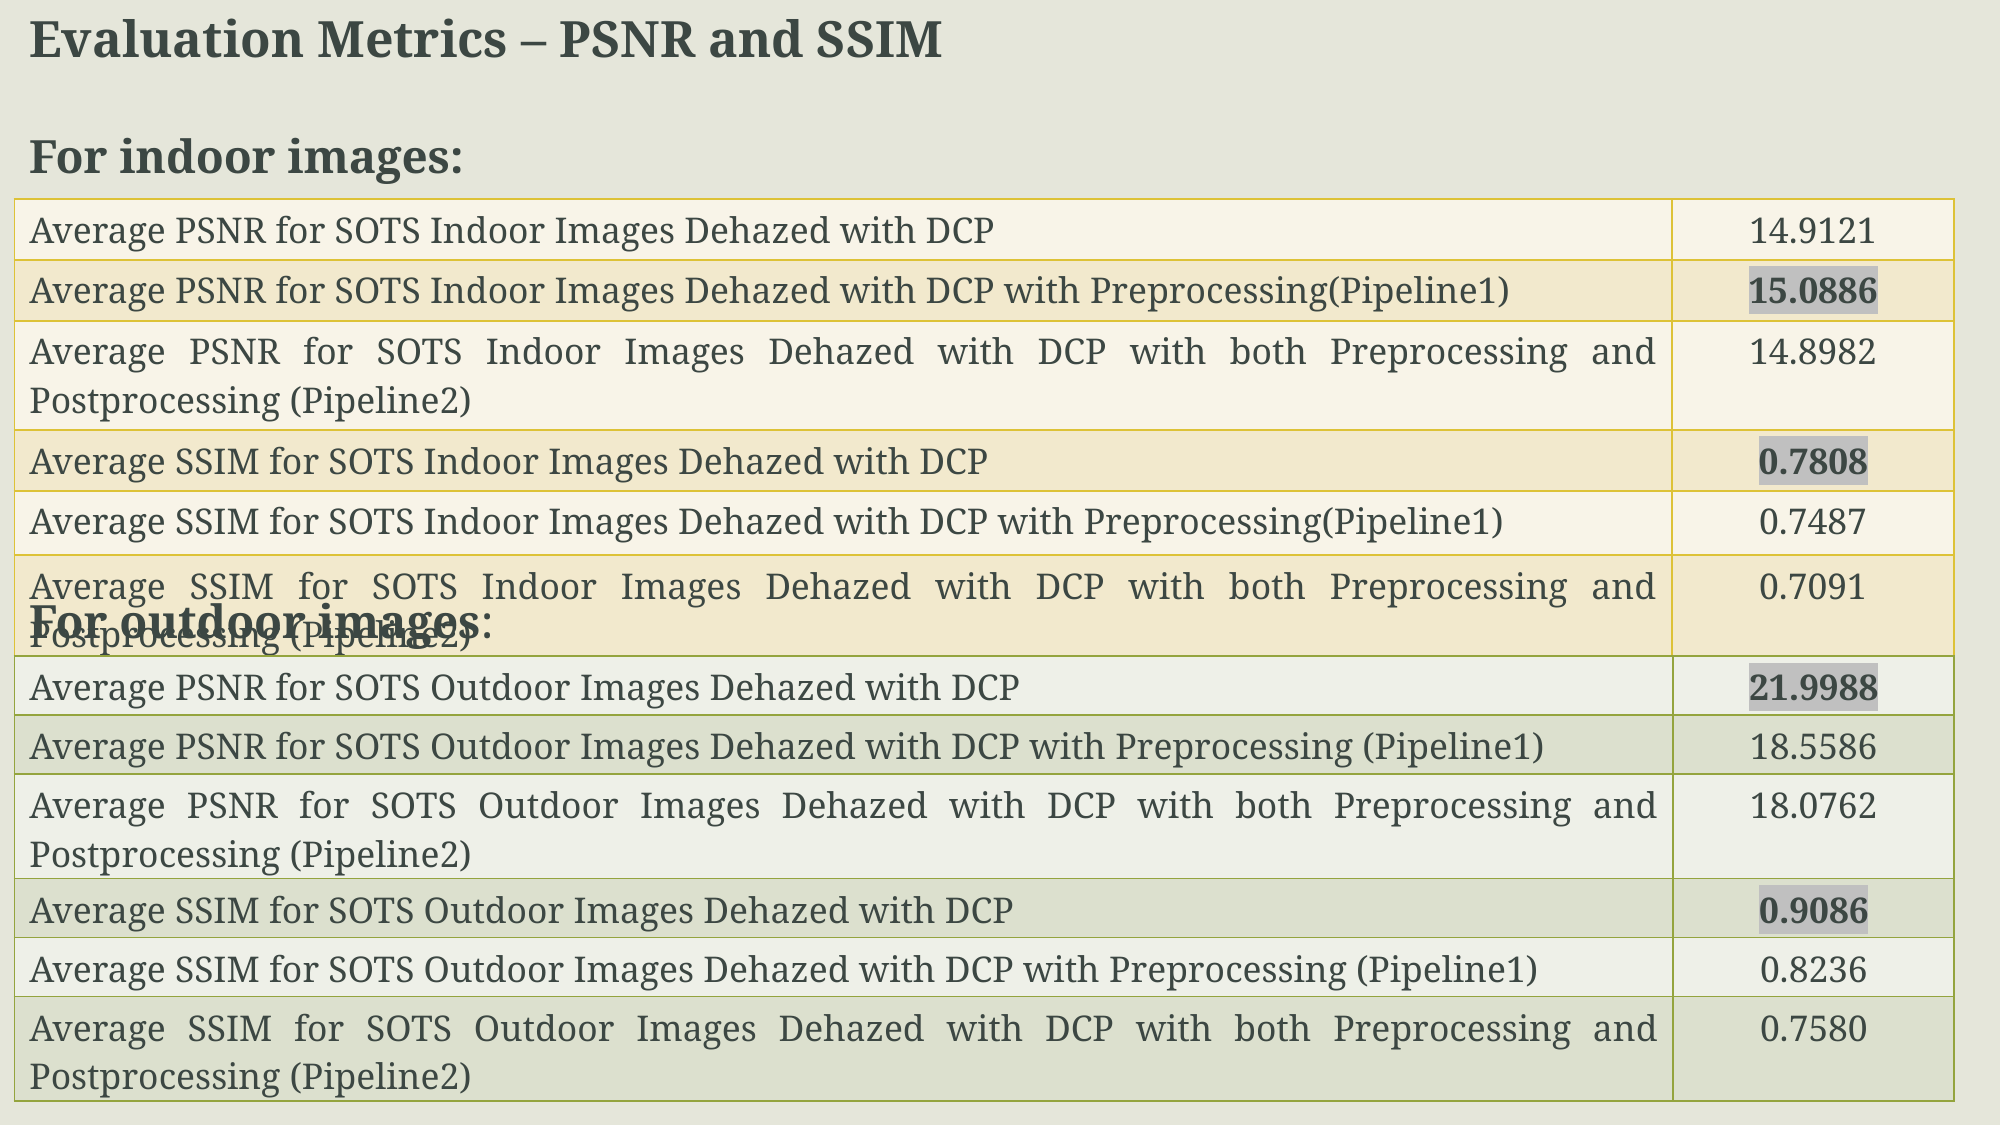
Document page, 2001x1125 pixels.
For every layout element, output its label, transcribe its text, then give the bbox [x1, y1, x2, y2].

table_header Average PSNR for SOTS Outdoor Images Dehazed with DCP [15, 657, 1672, 714]
table_cell Average PSNR for SOTS Outdoor Images Dehazed with DCP with Preprocessing (Pipeline1) [15, 716, 1672, 773]
table_cell 0.9086 [1674, 879, 1953, 937]
table_cell Average SSIM for SOTS Outdoor Images Dehazed with DCP with both Preprocessing and Postprocessing (Pipeline2) [15, 997, 1672, 1100]
table_cell Average SSIM for SOTS Indoor Images Dehazed with DCP with both Preprocessing and Postprocessing (Pipeline2) [15, 556, 1671, 655]
table_header 21.9988 [1674, 657, 1953, 714]
table_cell Average PSNR for SOTS Indoor Images Dehazed with DCP with Preprocessing(Pipeline1) [15, 261, 1671, 320]
table_cell 0.8236 [1674, 938, 1953, 996]
table_cell 18.5586 [1674, 716, 1953, 773]
table_header Average PSNR for SOTS Indoor Images Dehazed with DCP [15, 200, 1671, 259]
table_cell 0.7487 [1673, 492, 1953, 554]
table_cell 18.0762 [1674, 775, 1953, 878]
table_cell 0.7091 [1673, 556, 1953, 655]
text_box Evaluation Metrics – PSNR and SSIM For indoor images: [14, 0, 1348, 190]
table_cell 0.7808 [1673, 431, 1953, 490]
table_cell Average SSIM for SOTS Outdoor Images Dehazed with DCP with Preprocessing (Pipeline1) [15, 938, 1672, 996]
table_cell Average PSNR for SOTS Indoor Images Dehazed with DCP with both Preprocessing and Postprocessing (Pipeline2) [15, 322, 1671, 429]
table_cell 15.0886 [1673, 261, 1953, 320]
text_box For outdoor images: [14, 585, 681, 655]
table_cell Average PSNR for SOTS Outdoor Images Dehazed with DCP with both Preprocessing and Postprocessing (Pipeline2) [15, 775, 1672, 878]
table_cell Average SSIM for SOTS Indoor Images Dehazed with DCP [15, 431, 1671, 490]
table_header 14.9121 [1673, 200, 1953, 259]
table_cell Average SSIM for SOTS Indoor Images Dehazed with DCP with Preprocessing(Pipeline1) [15, 492, 1671, 554]
table_cell 14.8982 [1673, 322, 1953, 429]
table_cell 0.7580 [1674, 997, 1953, 1100]
table_cell Average SSIM for SOTS Outdoor Images Dehazed with DCP [15, 879, 1672, 937]
